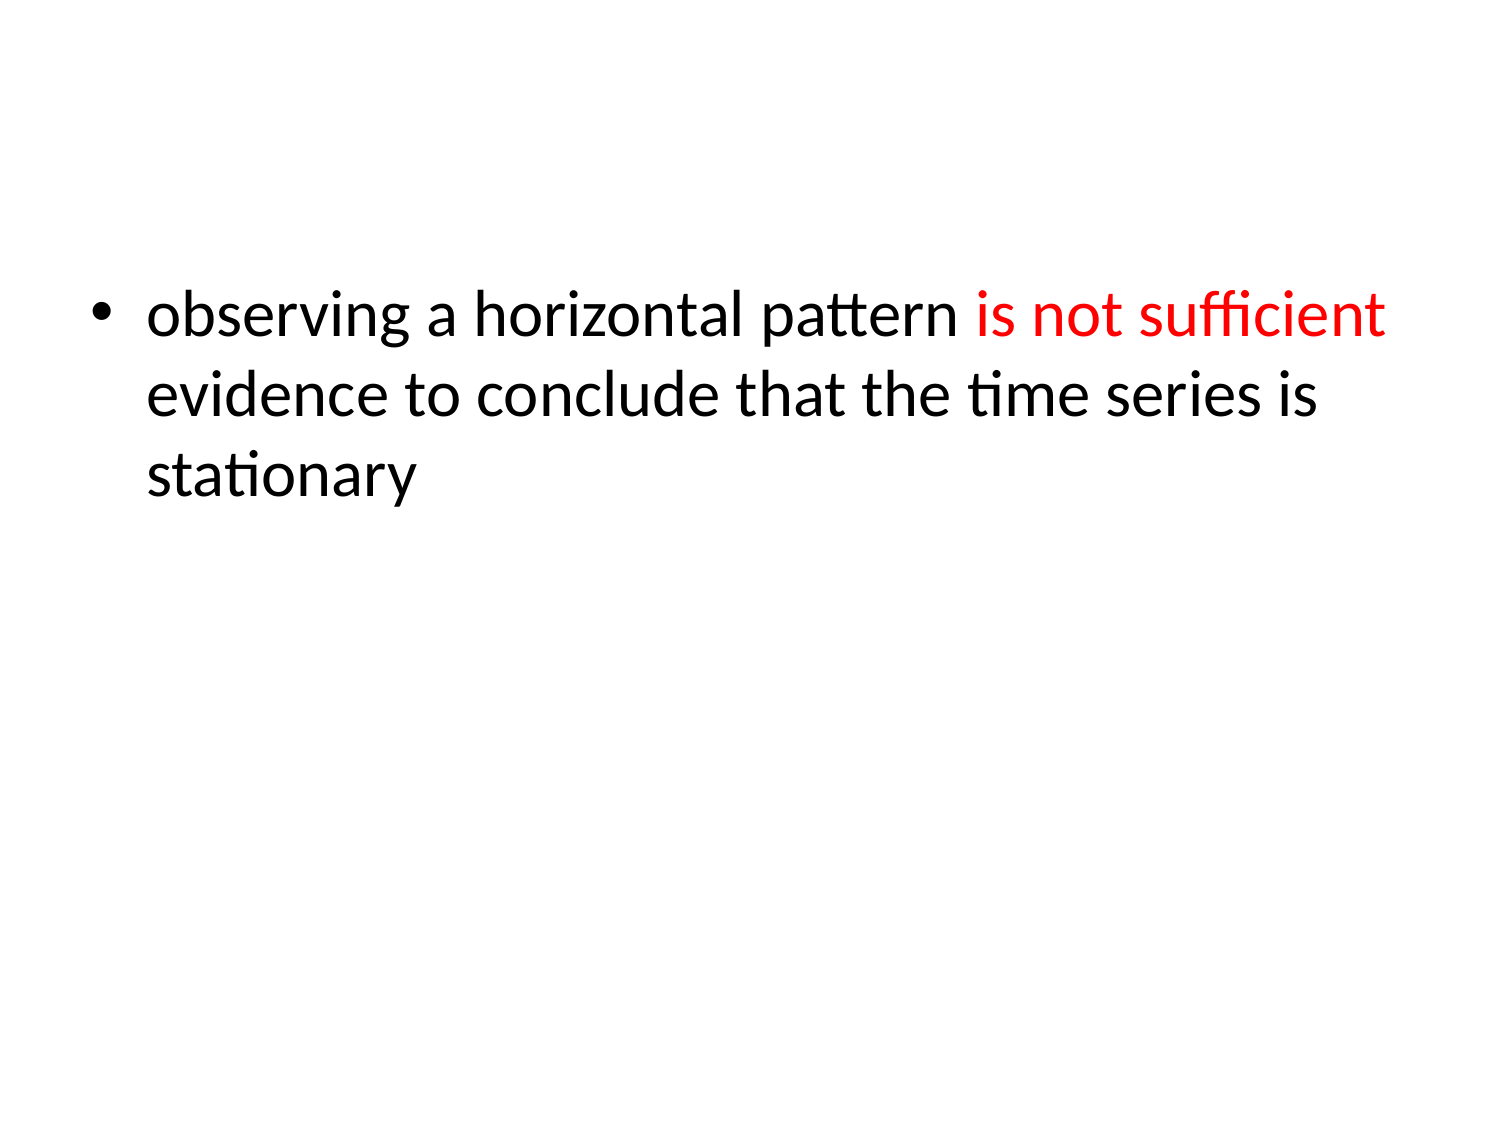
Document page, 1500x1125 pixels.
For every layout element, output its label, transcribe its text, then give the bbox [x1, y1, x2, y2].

list observing a horizontal pattern is not sufficient evidence to conclude that the time series is stationary [75, 262, 1425, 1005]
